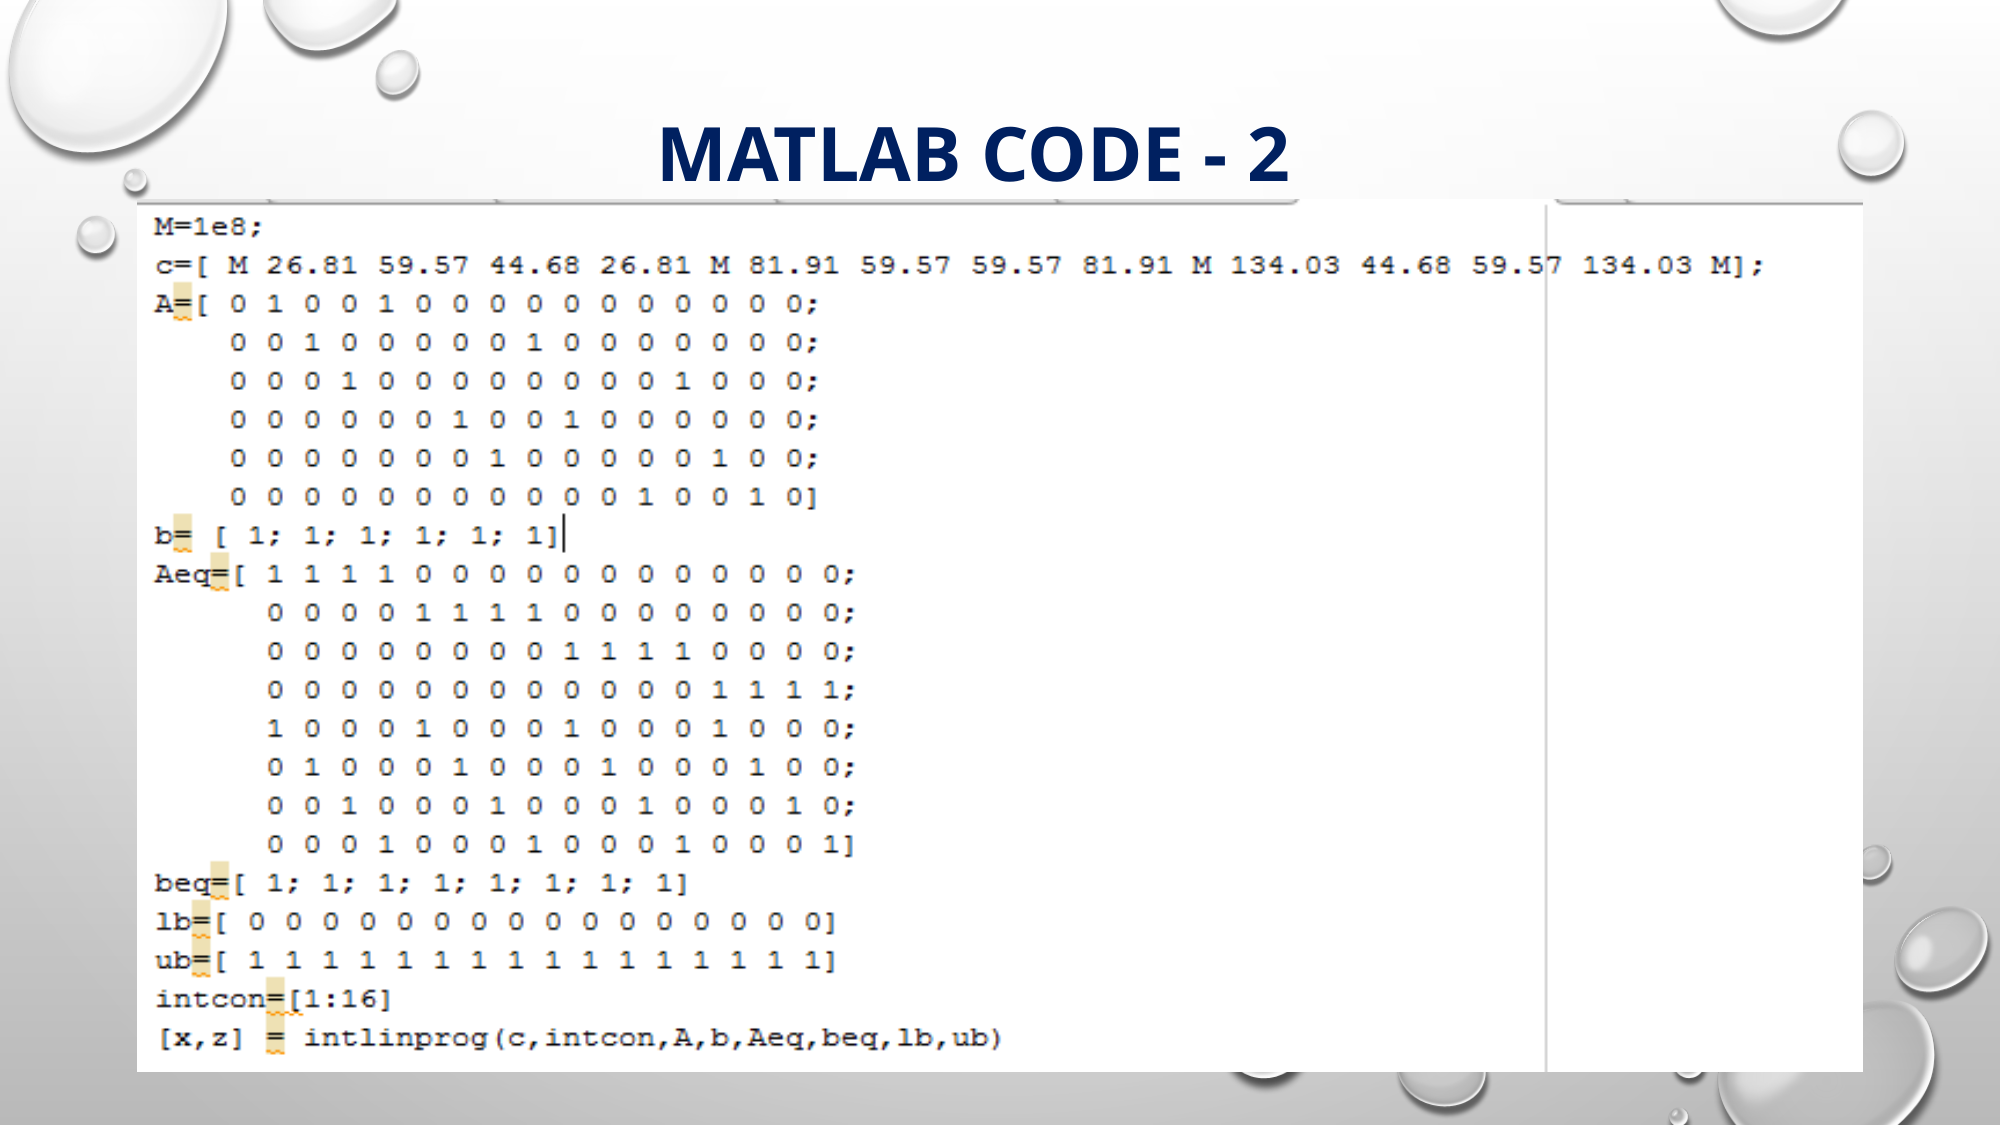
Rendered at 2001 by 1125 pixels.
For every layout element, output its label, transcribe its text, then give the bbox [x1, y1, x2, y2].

text_box MATLAB CODE - 2 [231, 99, 1717, 197]
picture [0, 0, 2000, 1125]
